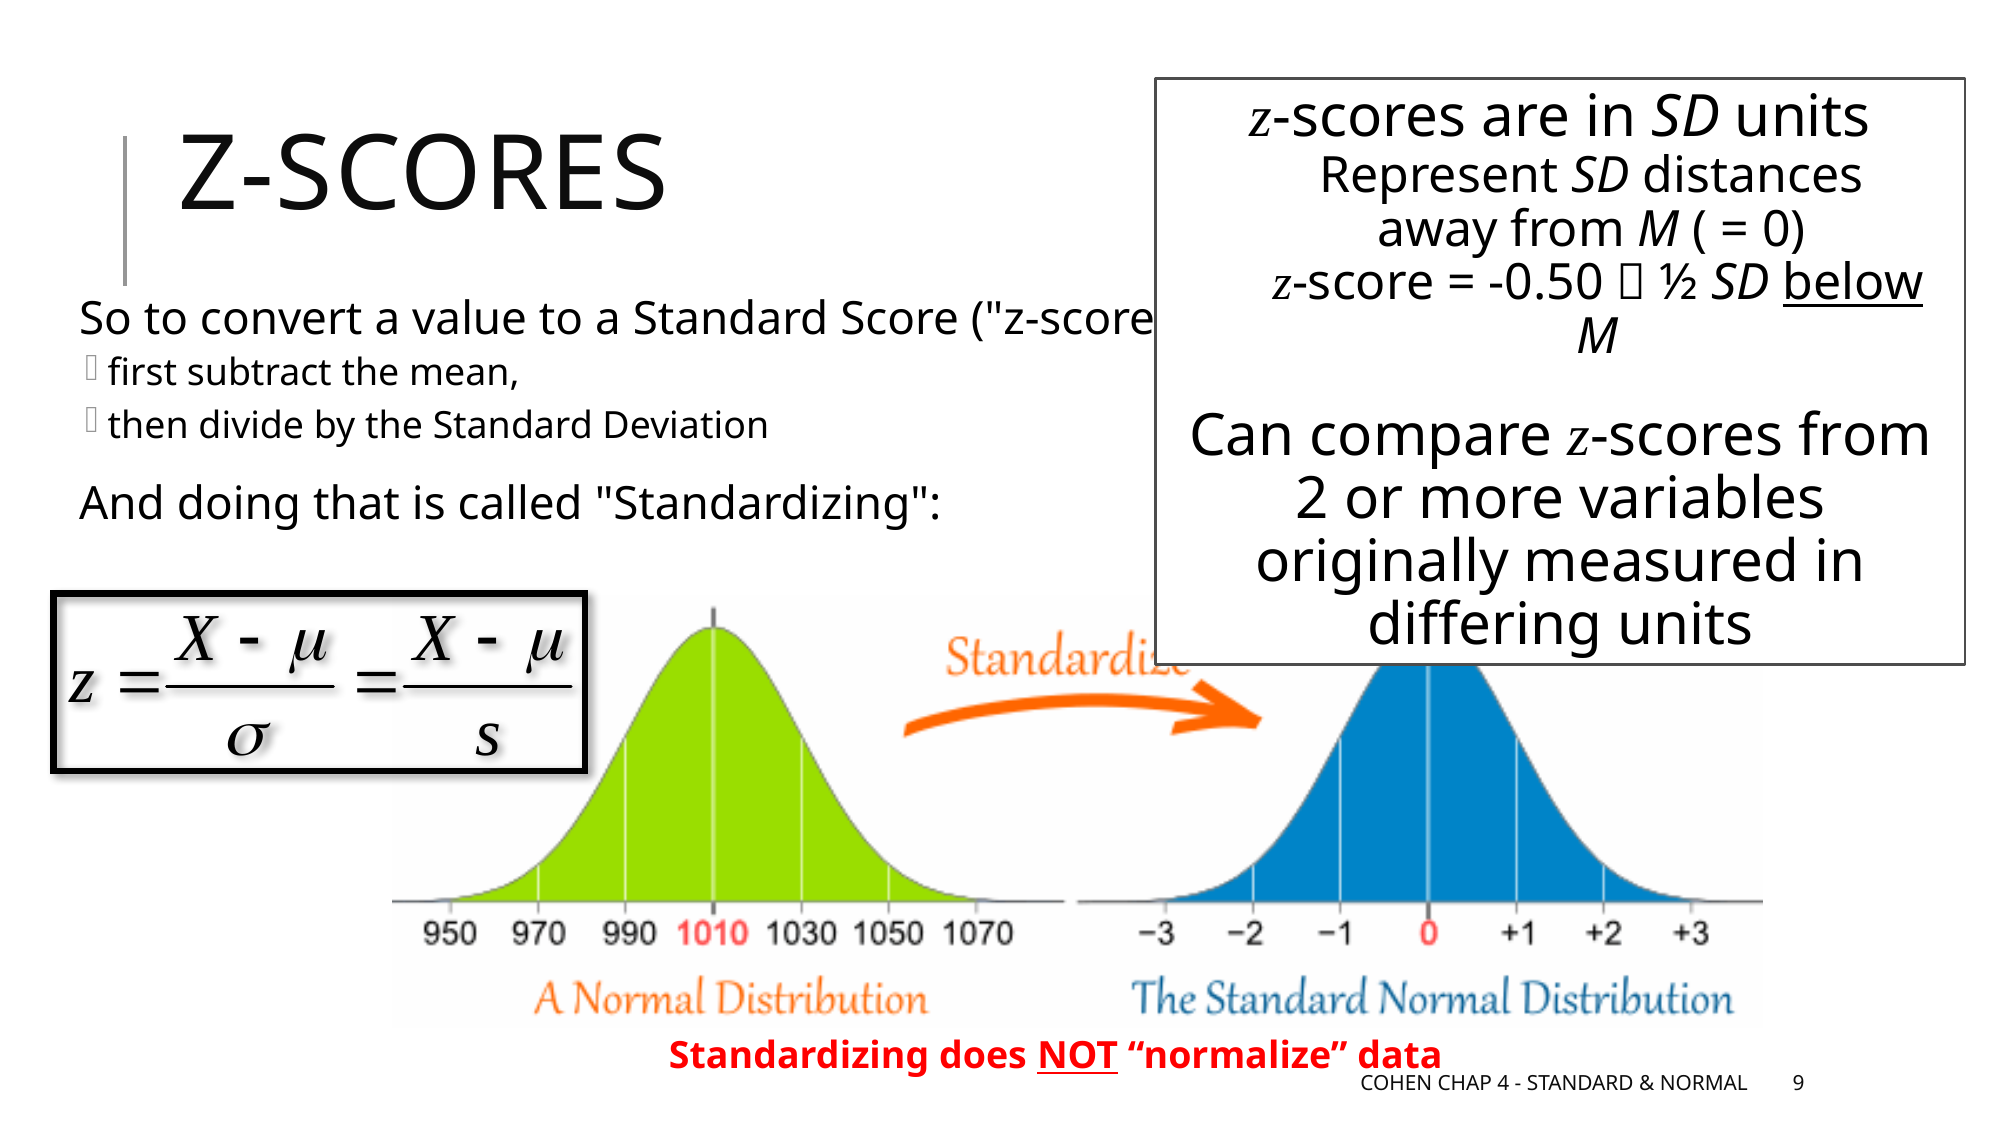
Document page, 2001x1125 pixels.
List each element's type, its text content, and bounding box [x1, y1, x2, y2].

slide_number 9 [1777, 1061, 1938, 1107]
picture [56, 594, 1763, 1028]
text_box Standardizing does NOT “normalize” data [654, 1035, 1458, 1084]
title Z-scores [163, 56, 1759, 287]
footer Cohen Chap 4 - Standard & Normal [794, 1061, 1763, 1107]
list So to convert a value to a Standard Score ("z-score"): first subtract the mean, then divide by the Standard Deviation And doing that is called "Standardizing": [56, 287, 1154, 580]
text_box z-scores are in SD units Represent SD distances away from M ( = 0) z-score = -0.50  ½ SD below M Can compare z-scores from 2 or more variables originally measured in differing units [1154, 77, 1966, 666]
